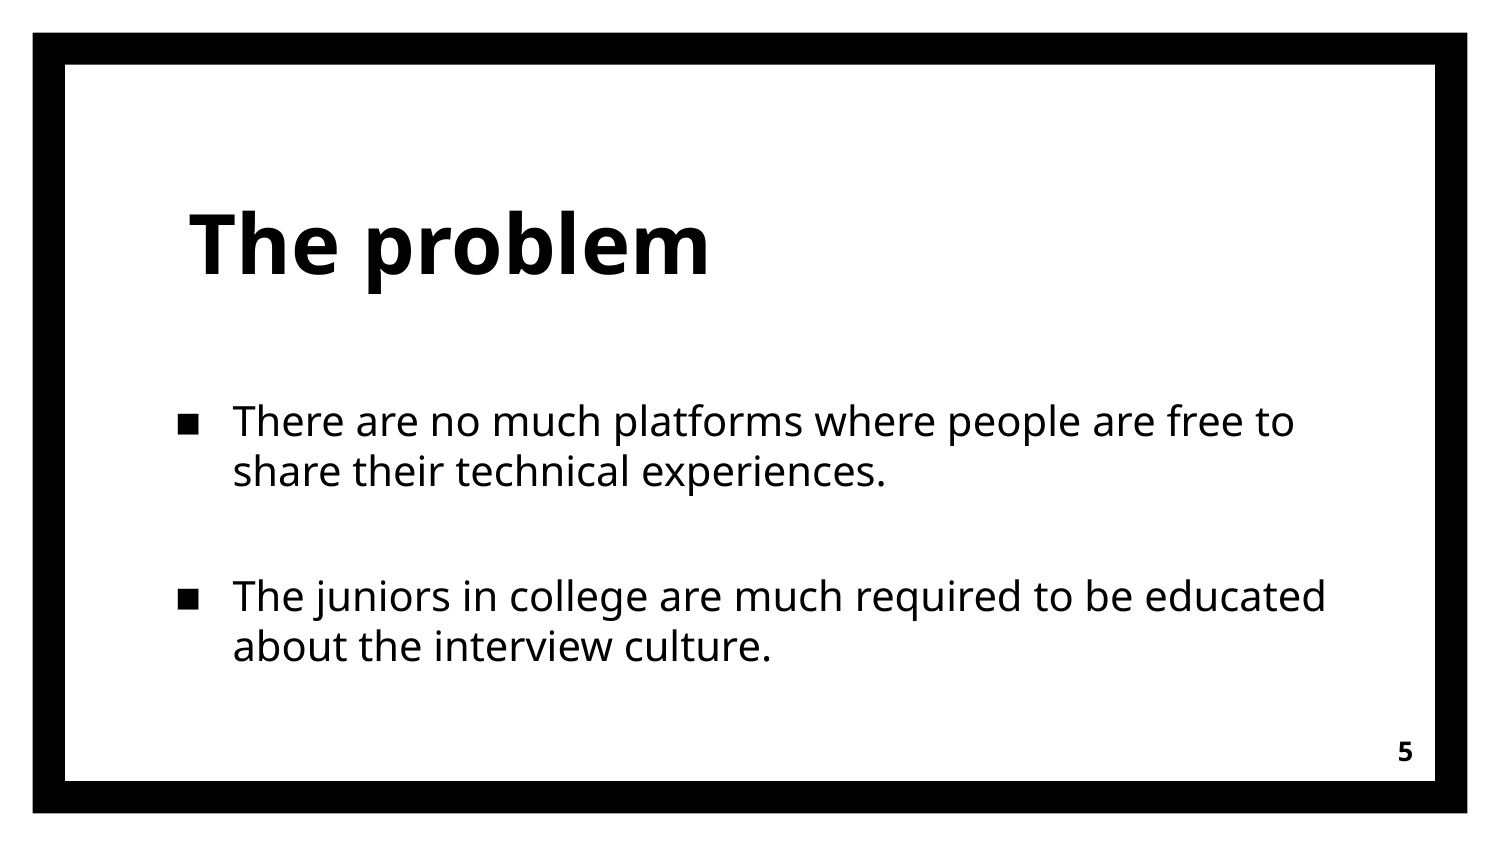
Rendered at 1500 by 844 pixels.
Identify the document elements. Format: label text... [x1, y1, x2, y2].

slide_number ‹#› [1338, 720, 1429, 786]
title The problem [173, 107, 1009, 306]
list There are no much platforms where people are free to share their technical experiences. The juniors in college are much required to be educated about the interview culture. [142, 379, 1358, 709]
